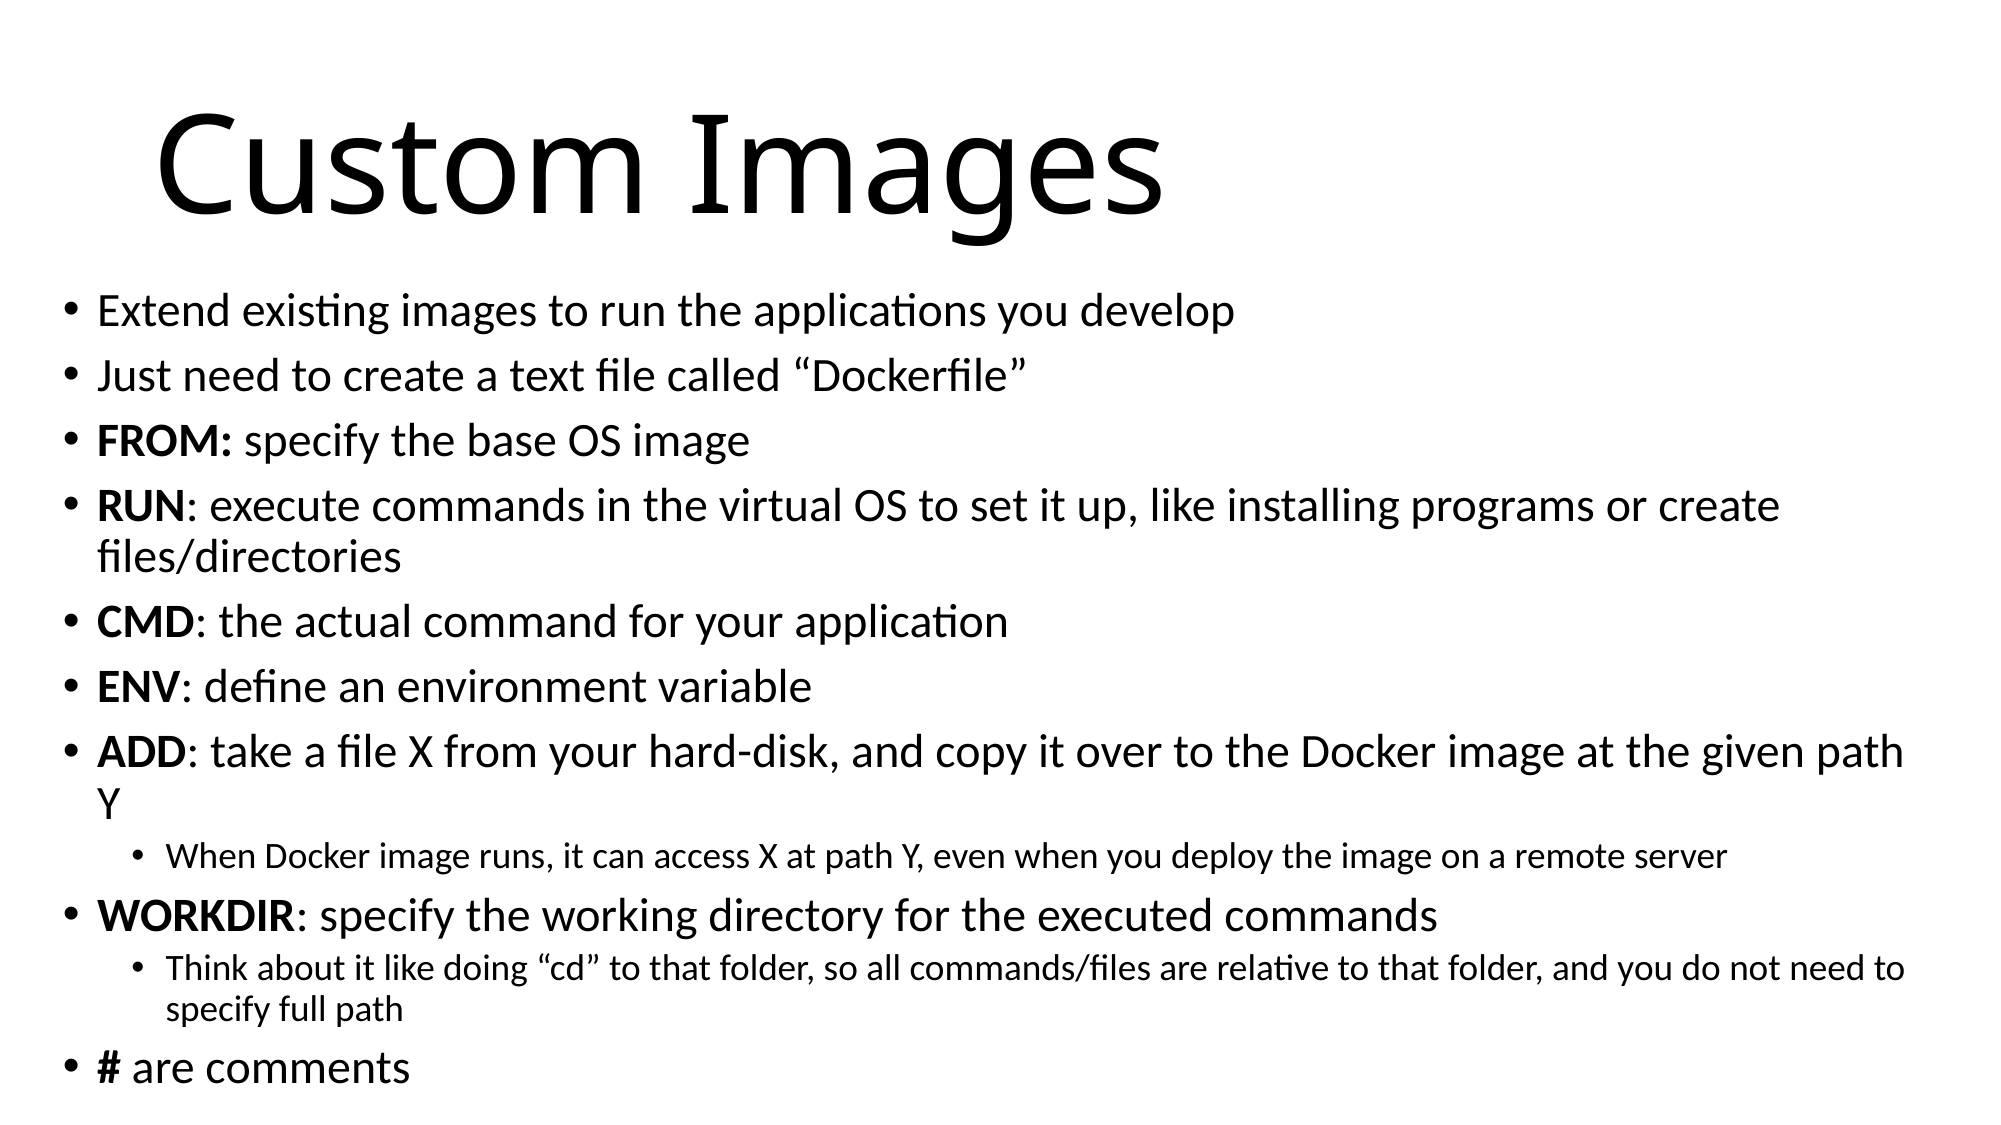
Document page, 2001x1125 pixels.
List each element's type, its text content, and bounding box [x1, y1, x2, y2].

title Custom Images [137, 59, 1863, 277]
list Extend existing images to run the applications you develop Just need to create a text file called “Dockerfile” FROM: specify the base OS image RUN: execute commands in the virtual OS to set it up, like installing programs or create files/directories CMD: the actual command for your application ENV: define an environment variable ADD: take a file X from your hard-disk, and copy it over to the Docker image at the given path Y When Docker image runs, it can access X at path Y, even when you deploy the image on a remote server WORKDIR: specify the working directory for the executed commands Think about it like doing “cd” to that folder, so all commands/files are relative to that folder, and you do not need to specify full path # are comments [47, 277, 1946, 1107]
